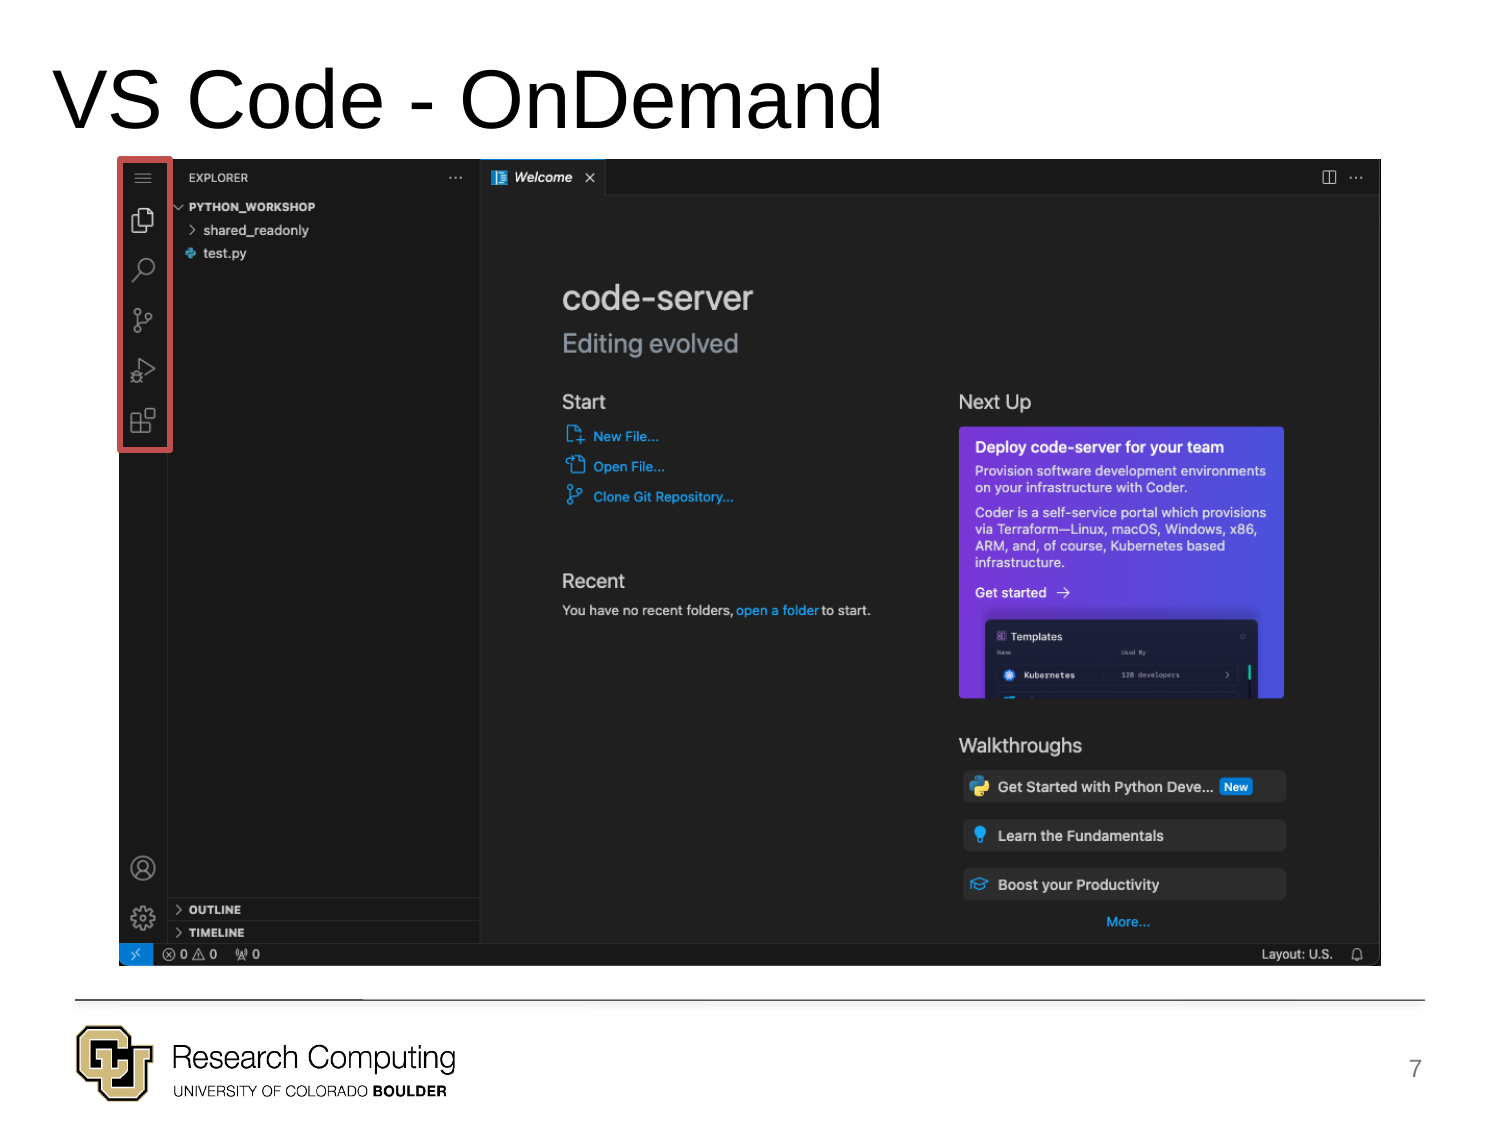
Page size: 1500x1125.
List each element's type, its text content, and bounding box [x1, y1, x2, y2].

picture [75, 1025, 455, 1102]
picture [119, 159, 1381, 966]
title VS Code - OnDemand [37, 37, 938, 241]
text_box 7 [1100, 1037, 1438, 1098]
